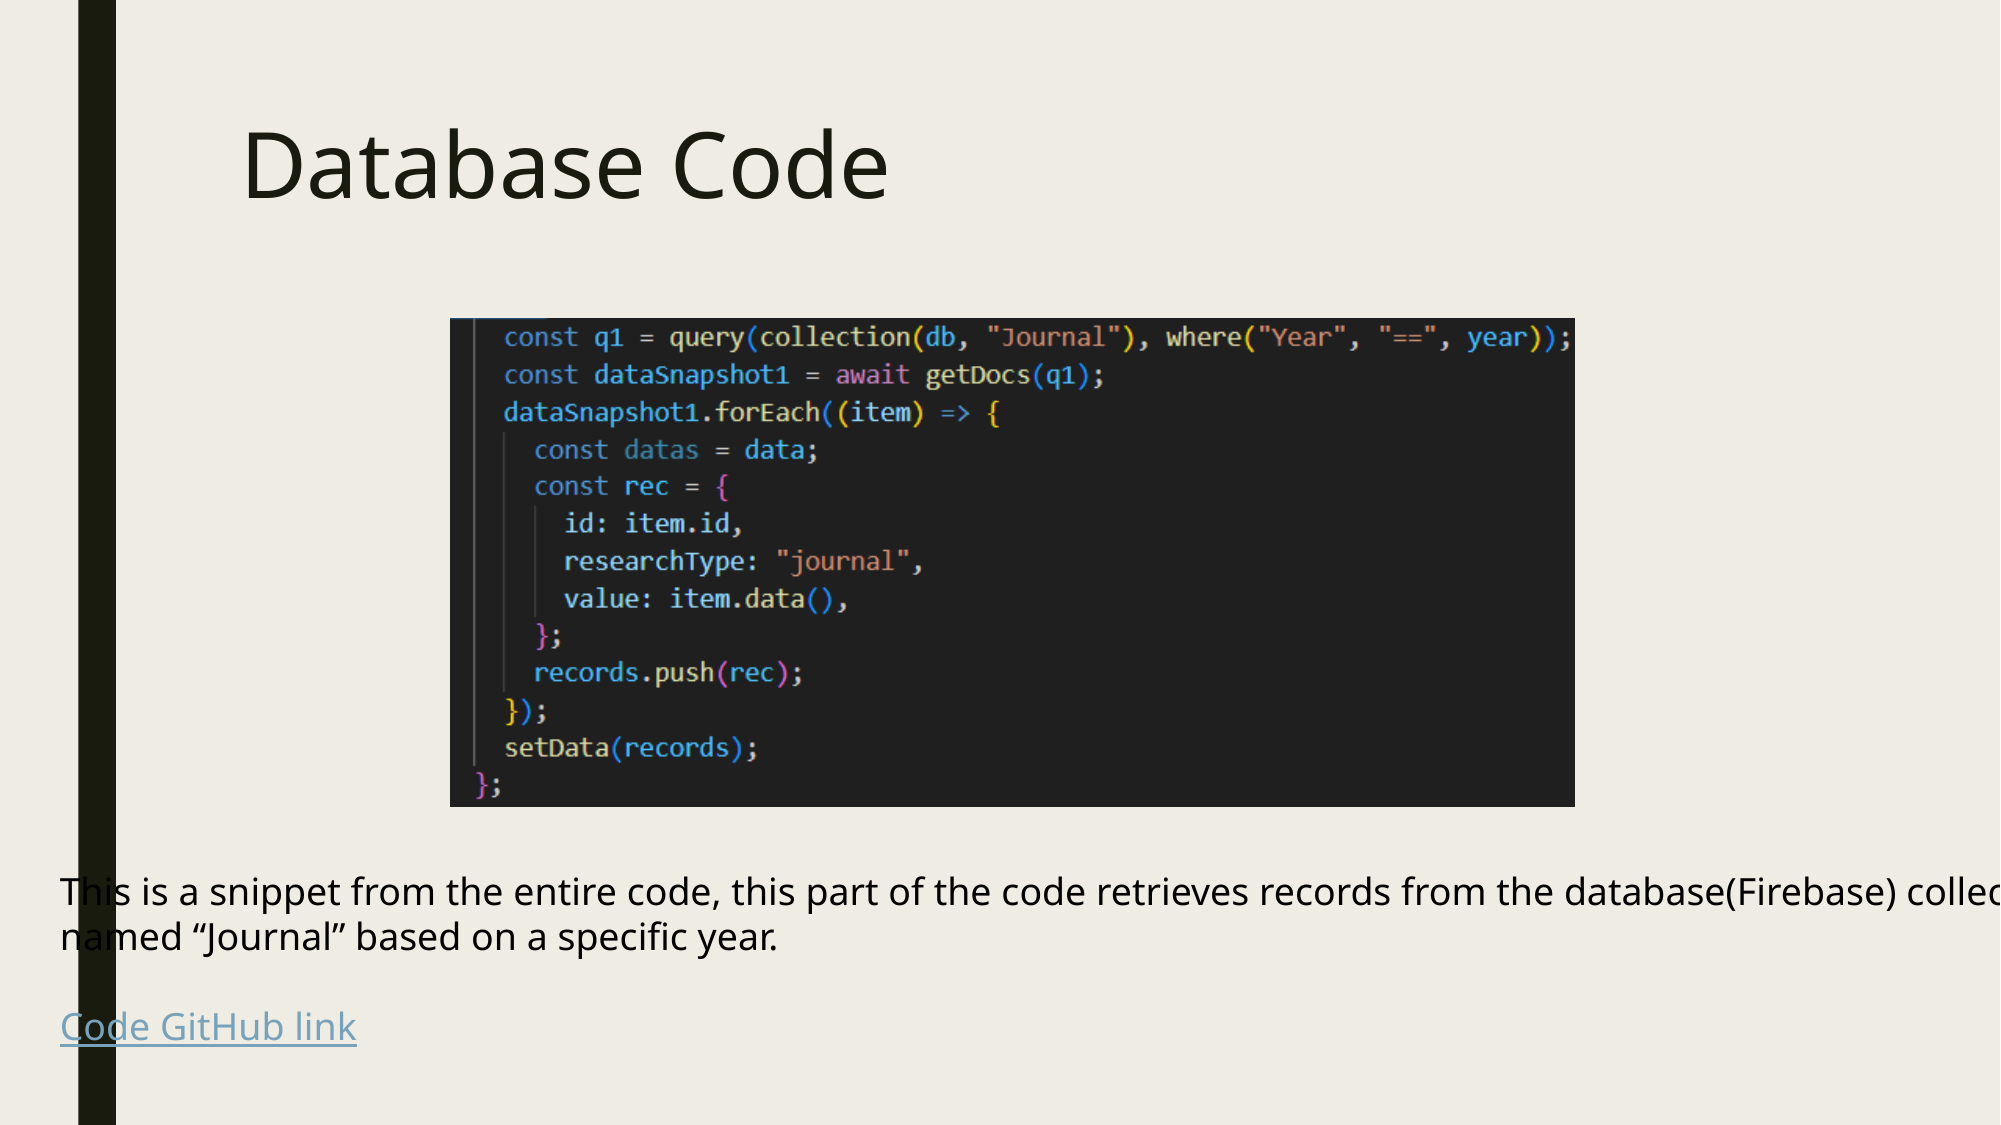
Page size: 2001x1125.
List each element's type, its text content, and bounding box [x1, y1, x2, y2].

title Database Code [225, 112, 1800, 357]
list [450, 318, 1575, 807]
text_box This is a snippet from the entire code, this part of the code retrieves records from the database(Firebase) collection named “Journal” based on a specific year. Code GitHub link [44, 860, 2000, 1062]
